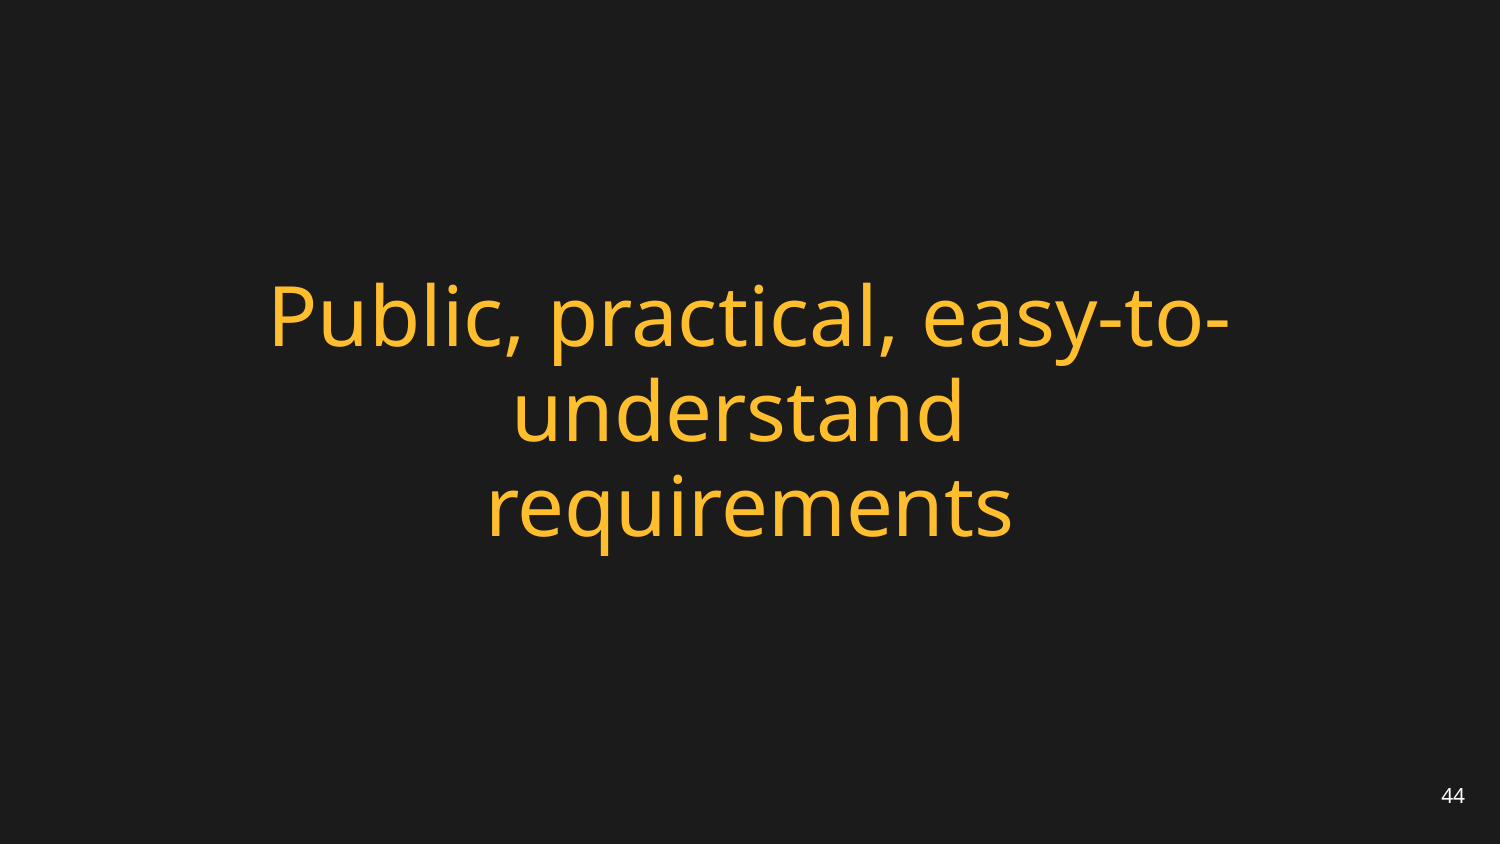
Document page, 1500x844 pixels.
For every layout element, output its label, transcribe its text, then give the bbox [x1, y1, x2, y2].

slide_number 44 [1389, 764, 1480, 830]
title Public, practical, easy-to-understand requirements [51, 72, 1449, 753]
